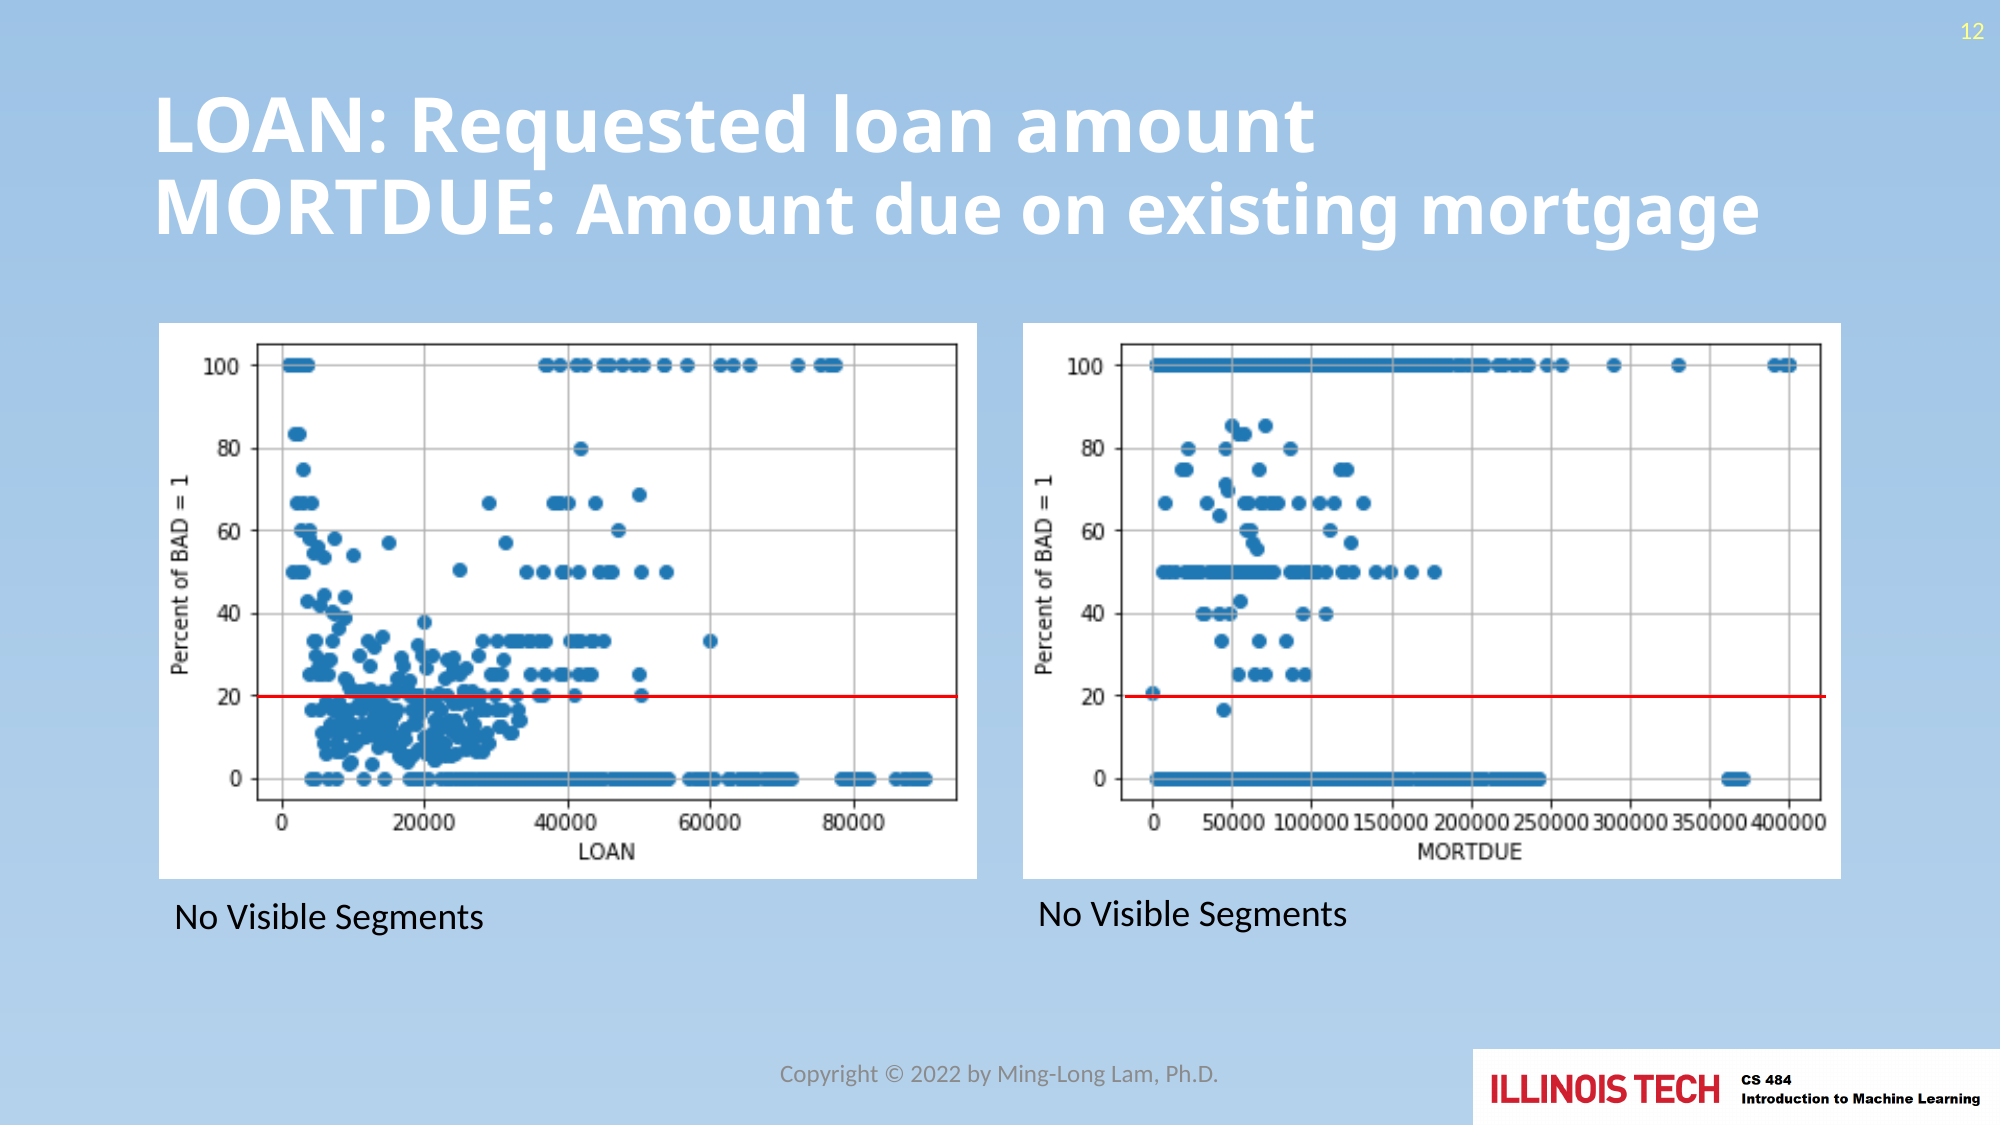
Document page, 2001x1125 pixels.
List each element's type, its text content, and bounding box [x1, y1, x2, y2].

picture [159, 323, 977, 879]
slide_number 12 [1550, 0, 2000, 60]
text_box No Visible Segments [1023, 881, 1402, 941]
text_box No Visible Segments [159, 884, 1060, 945]
footer Copyright © 2022 by Ming-Long Lam, Ph.D. [662, 1042, 1338, 1103]
picture [1473, 1049, 2000, 1125]
picture [1023, 323, 1841, 879]
title LOAN: Requested loan amount MORTDUE: Amount due on existing mortgage [137, 59, 1863, 278]
